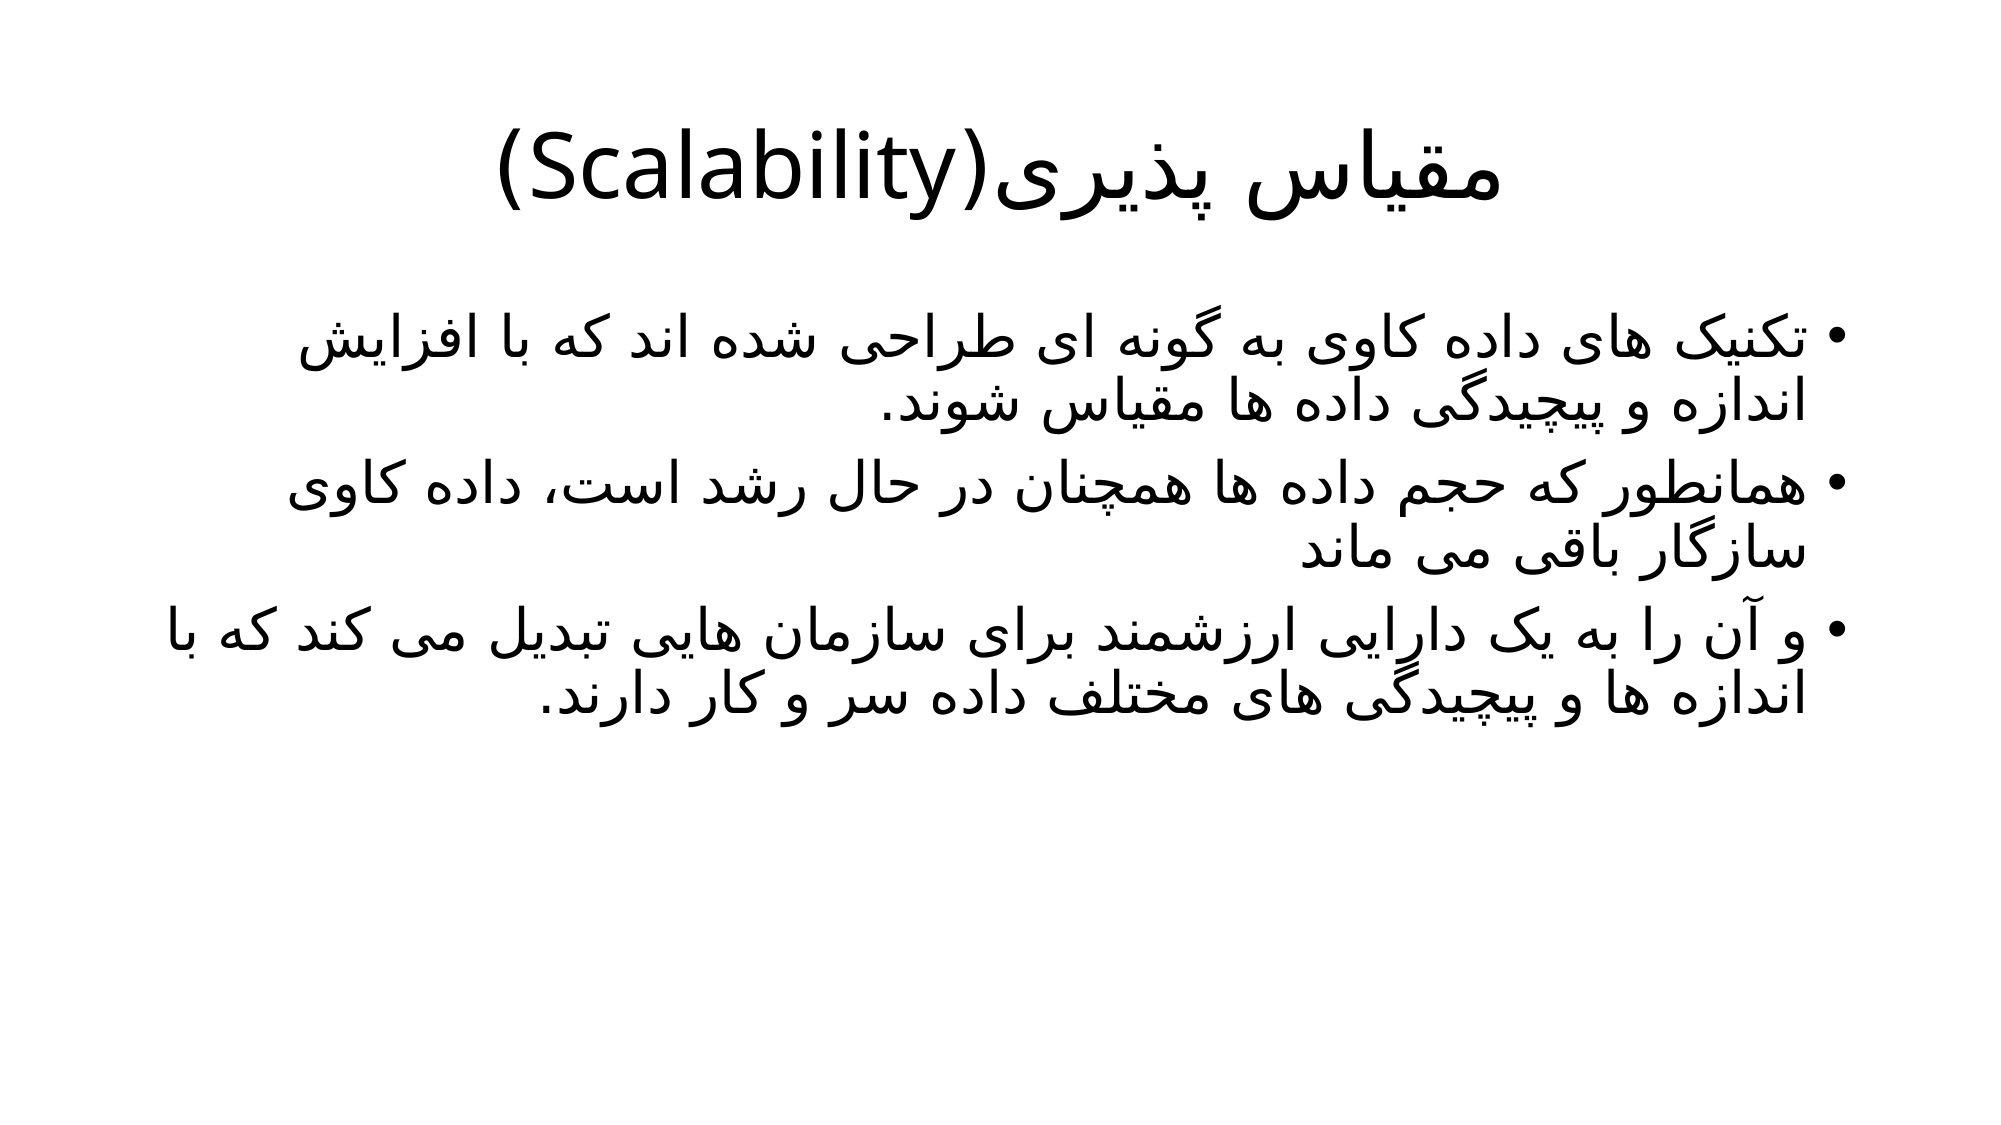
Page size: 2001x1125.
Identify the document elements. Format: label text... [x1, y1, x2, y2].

list تکنیک های داده کاوی به گونه ای طراحی شده اند که با افزایش اندازه و پیچیدگی داده ها مقیاس شوند. همانطور که حجم داده ها همچنان در حال رشد است، داده کاوی سازگار باقی می ماند و آن را به یک دارایی ارزشمند برای سازمان هایی تبدیل می کند که با اندازه ها و پیچیدگی های مختلف داده سر و کار دارند. [137, 299, 1863, 1014]
title مقیاس پذیری(Scalability) [137, 59, 1863, 278]
